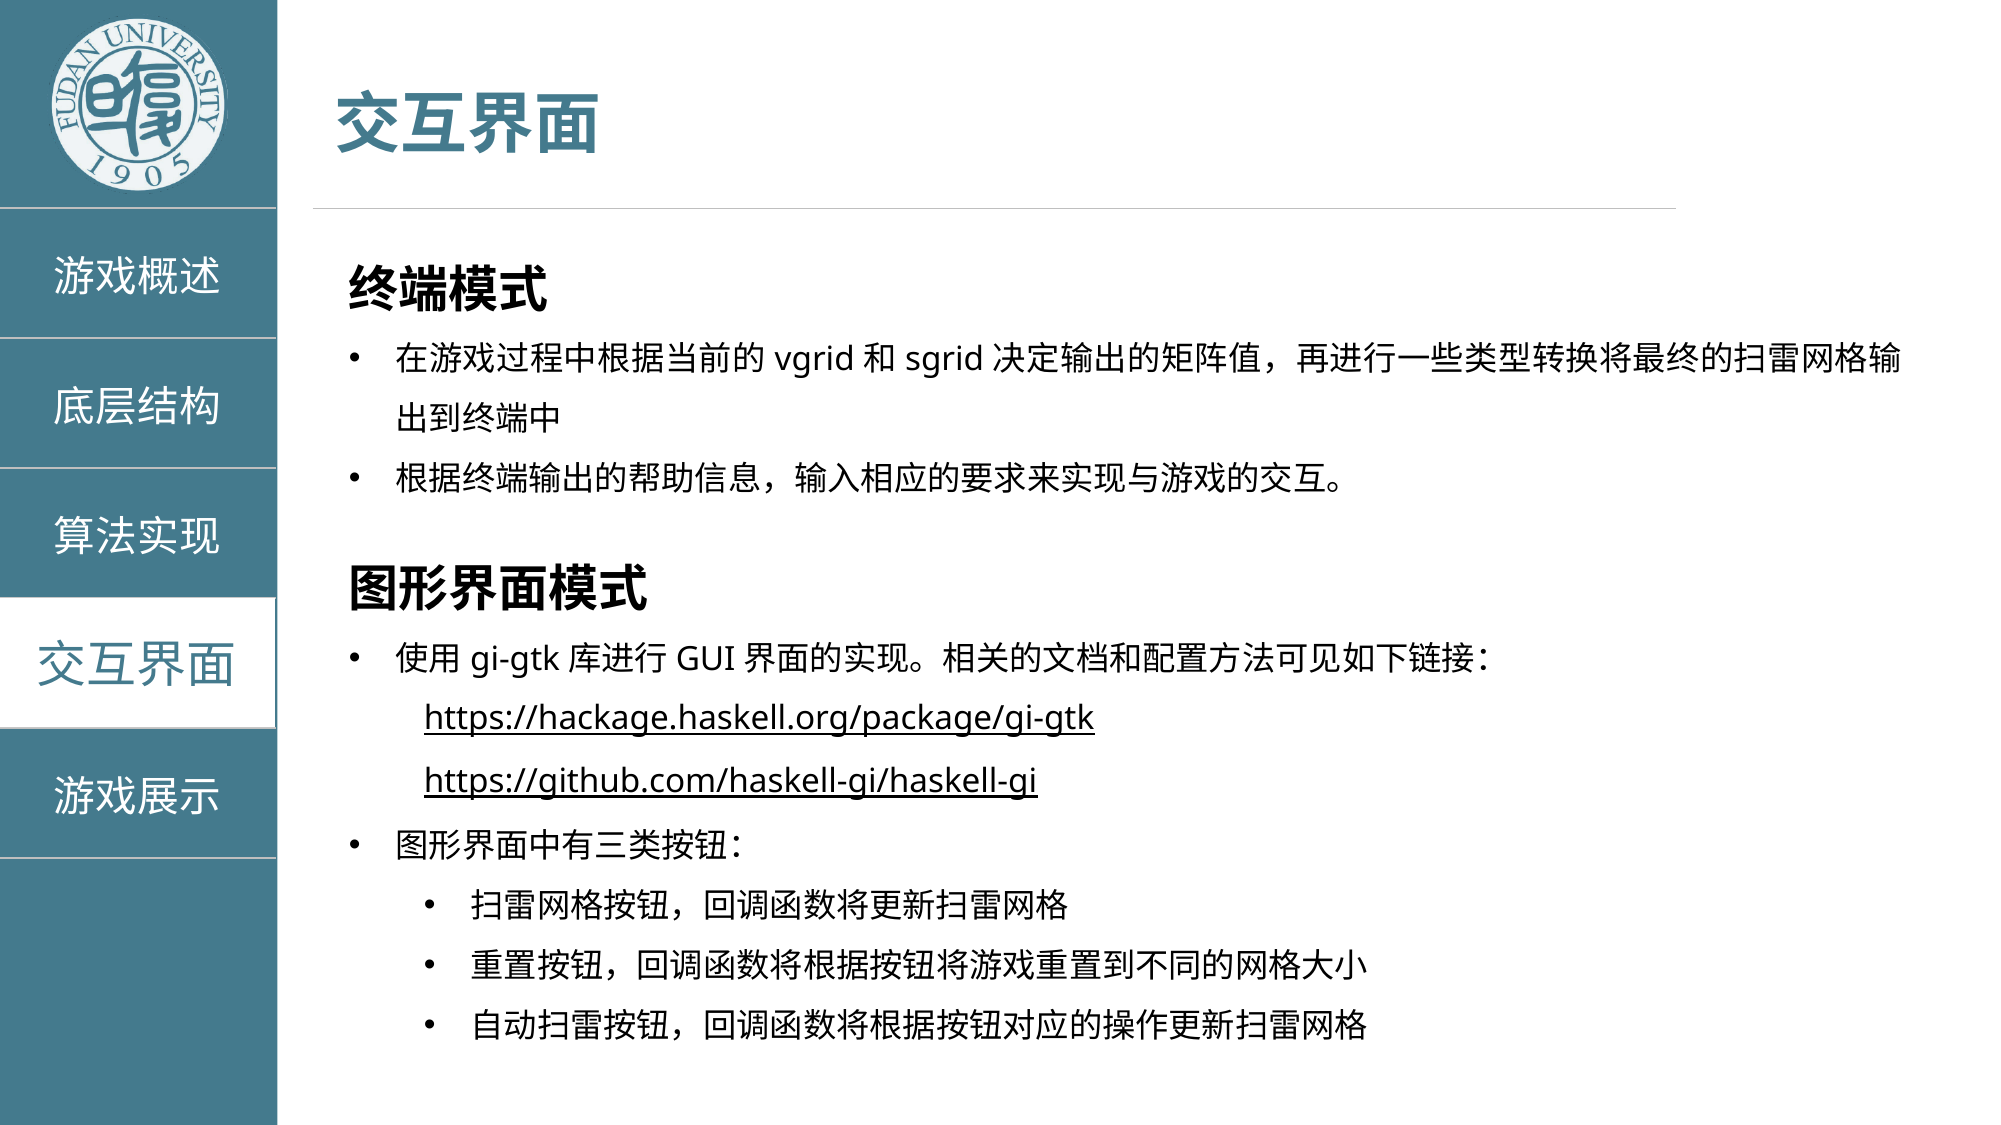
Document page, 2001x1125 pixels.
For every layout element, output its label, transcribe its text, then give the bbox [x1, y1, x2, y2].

text_box 终端模式 在游戏过程中根据当前的vgrid和sgrid决定输出的矩阵值，再进行一些类型转换将最终的扫雷网格输出到终端中 根据终端输出的帮助信息，输入相应的要求来实现与游戏的交互。 图形界面模式 使用gi-gtk库进行GUI界面的实现。相关的文档和配置方法可见如下链接： https://hackage.haskell.org/package/gi-gtk https://github.com/haskell-gi/haskell-gi 图形界面中有三类按钮： 扫雷网格按钮，回调函数将更新扫雷网格 重置按钮，回调函数将根据按钮将游戏重置到不同的网格大小 自动扫雷按钮，回调函数将根据按钮对应的操作更新扫雷网格 [334, 249, 1917, 1052]
text_box 交互界面 [334, 80, 1723, 161]
picture [47, 14, 228, 194]
